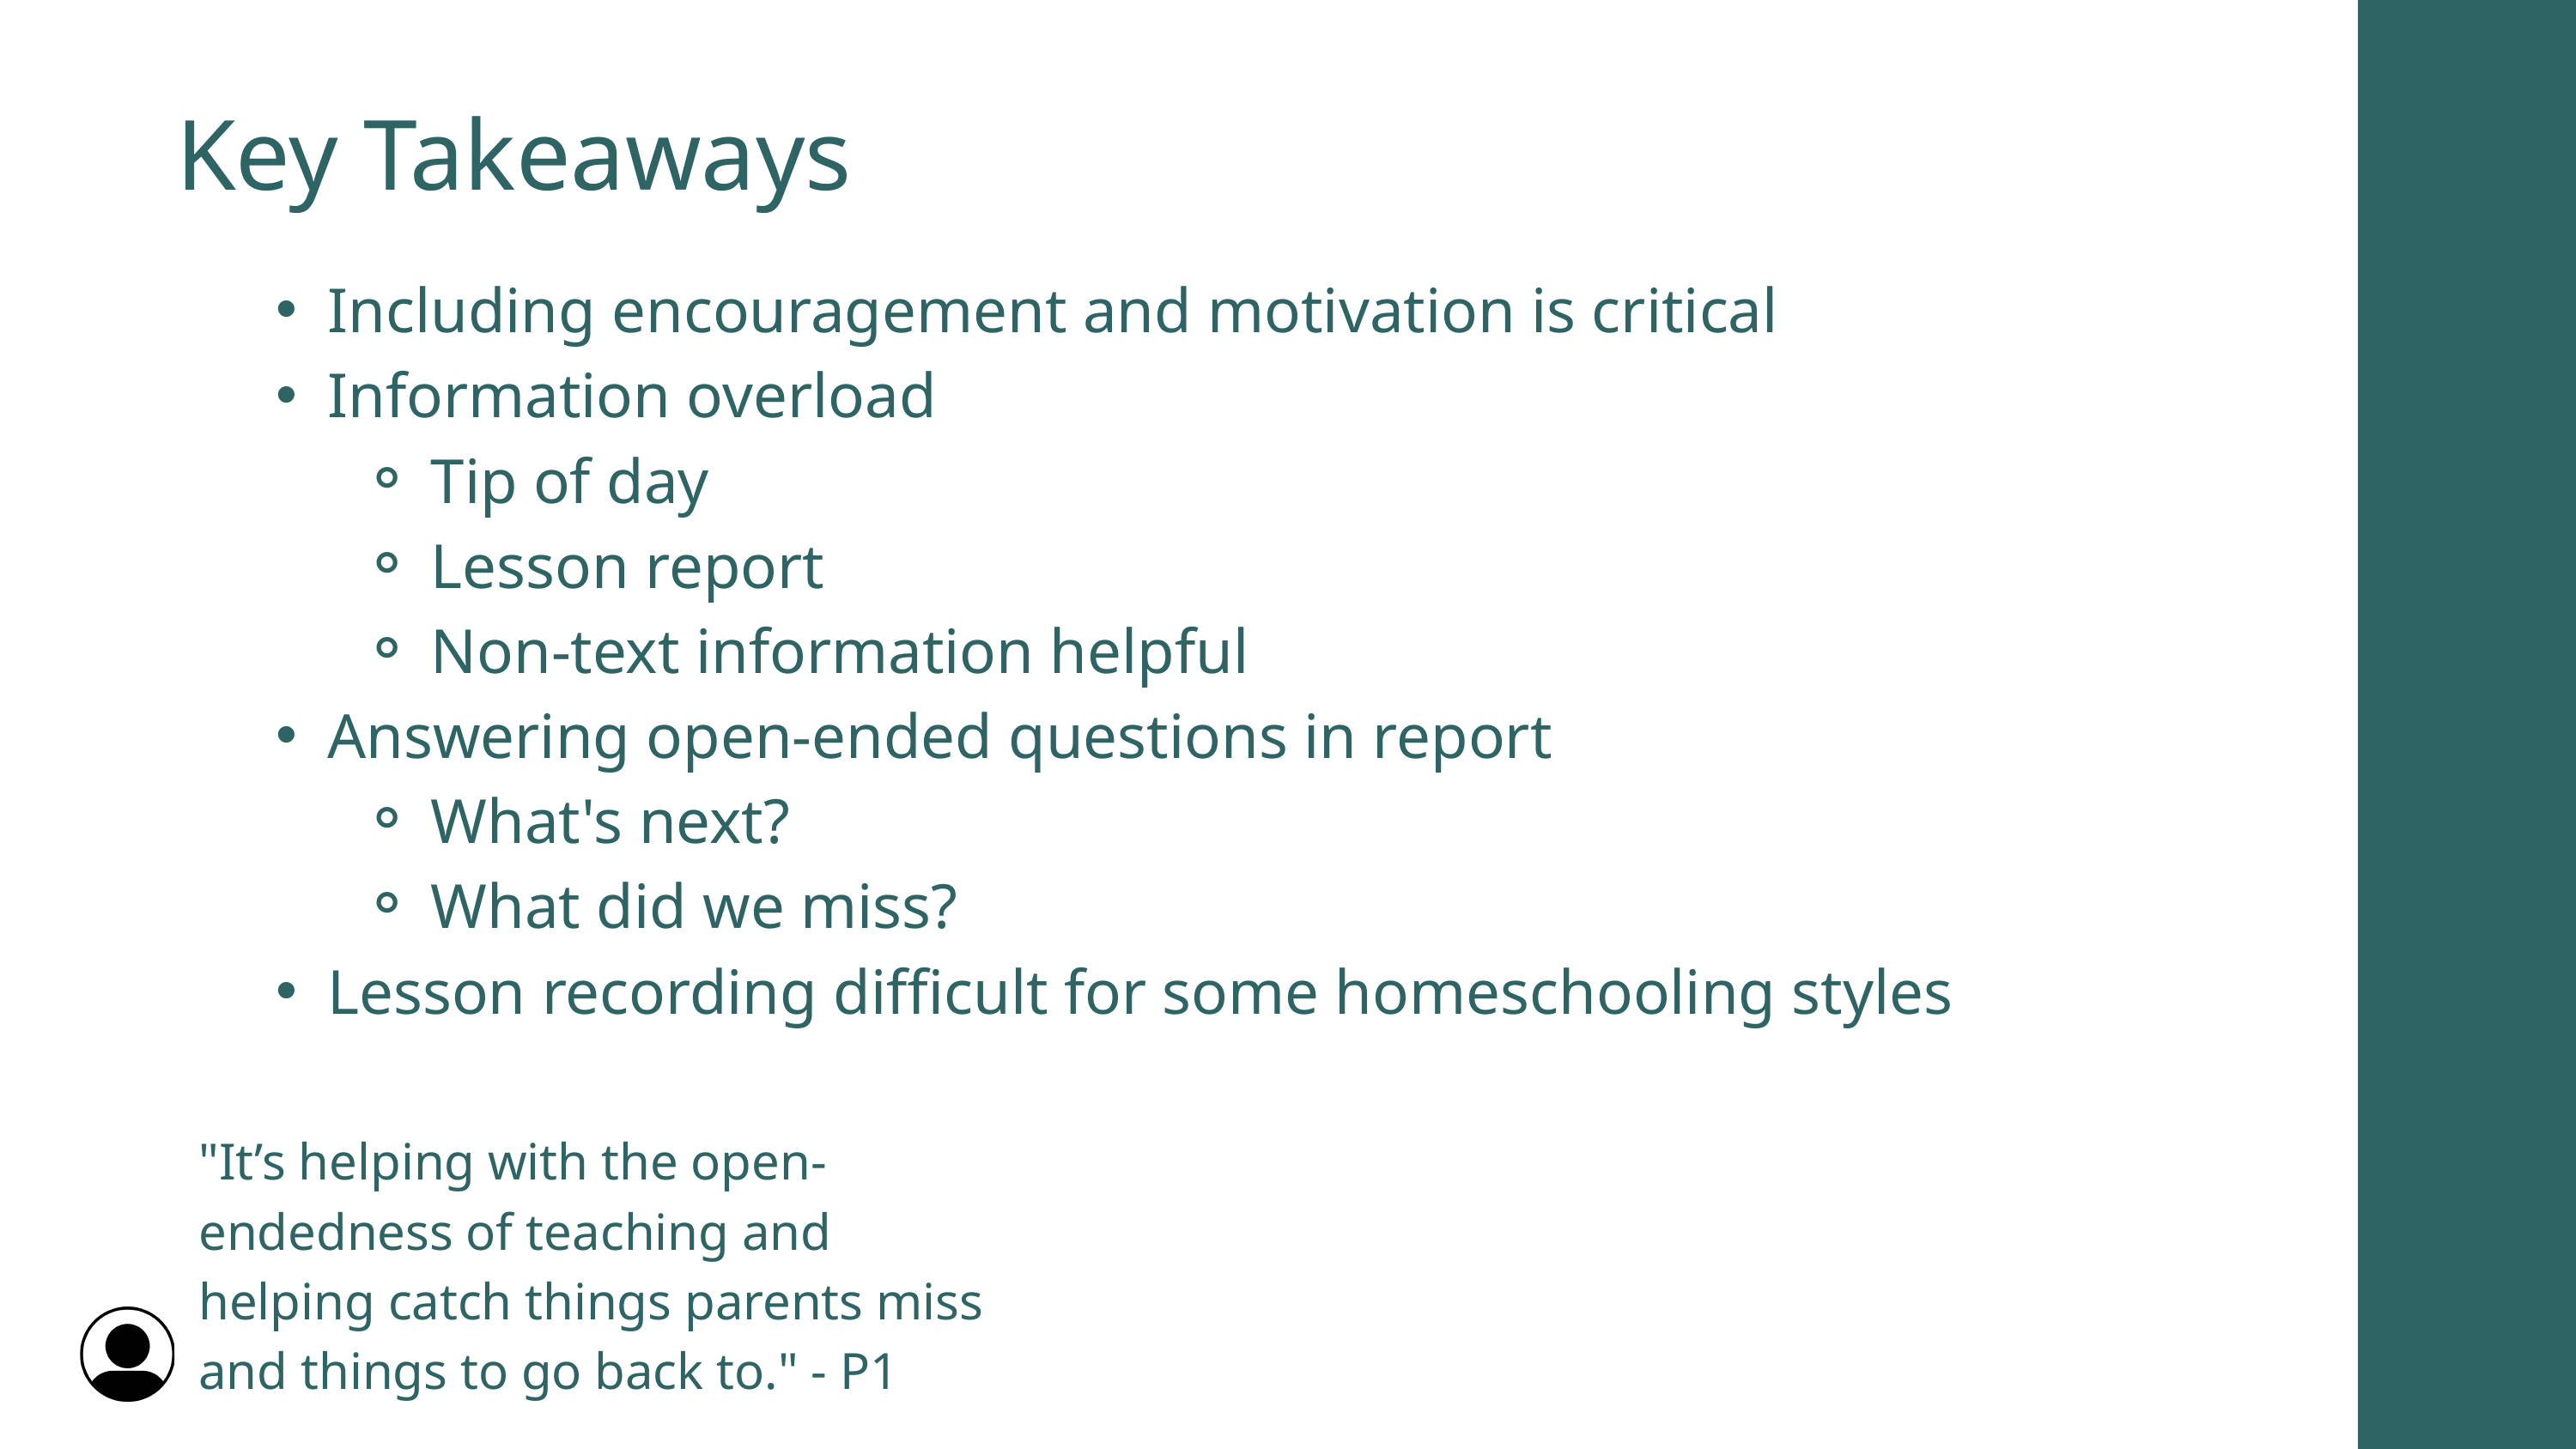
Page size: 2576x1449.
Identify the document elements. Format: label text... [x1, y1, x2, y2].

text_box "It’s helping with the open-endedness of teaching and helping catch things parents miss and things to go back to." - P1 [198, 1120, 1013, 1449]
text_box [80, 1307, 175, 1402]
text_box Key Takeaways [81, 73, 948, 209]
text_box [2357, 0, 2576, 1449]
text_box Including encouragement and motivation is critical Information overload Tip of day Lesson report Non-text information helpful Answering open-ended questions in report What's next? What did we miss? Lesson recording difficult for some homeschooling styles [224, 259, 2080, 1367]
